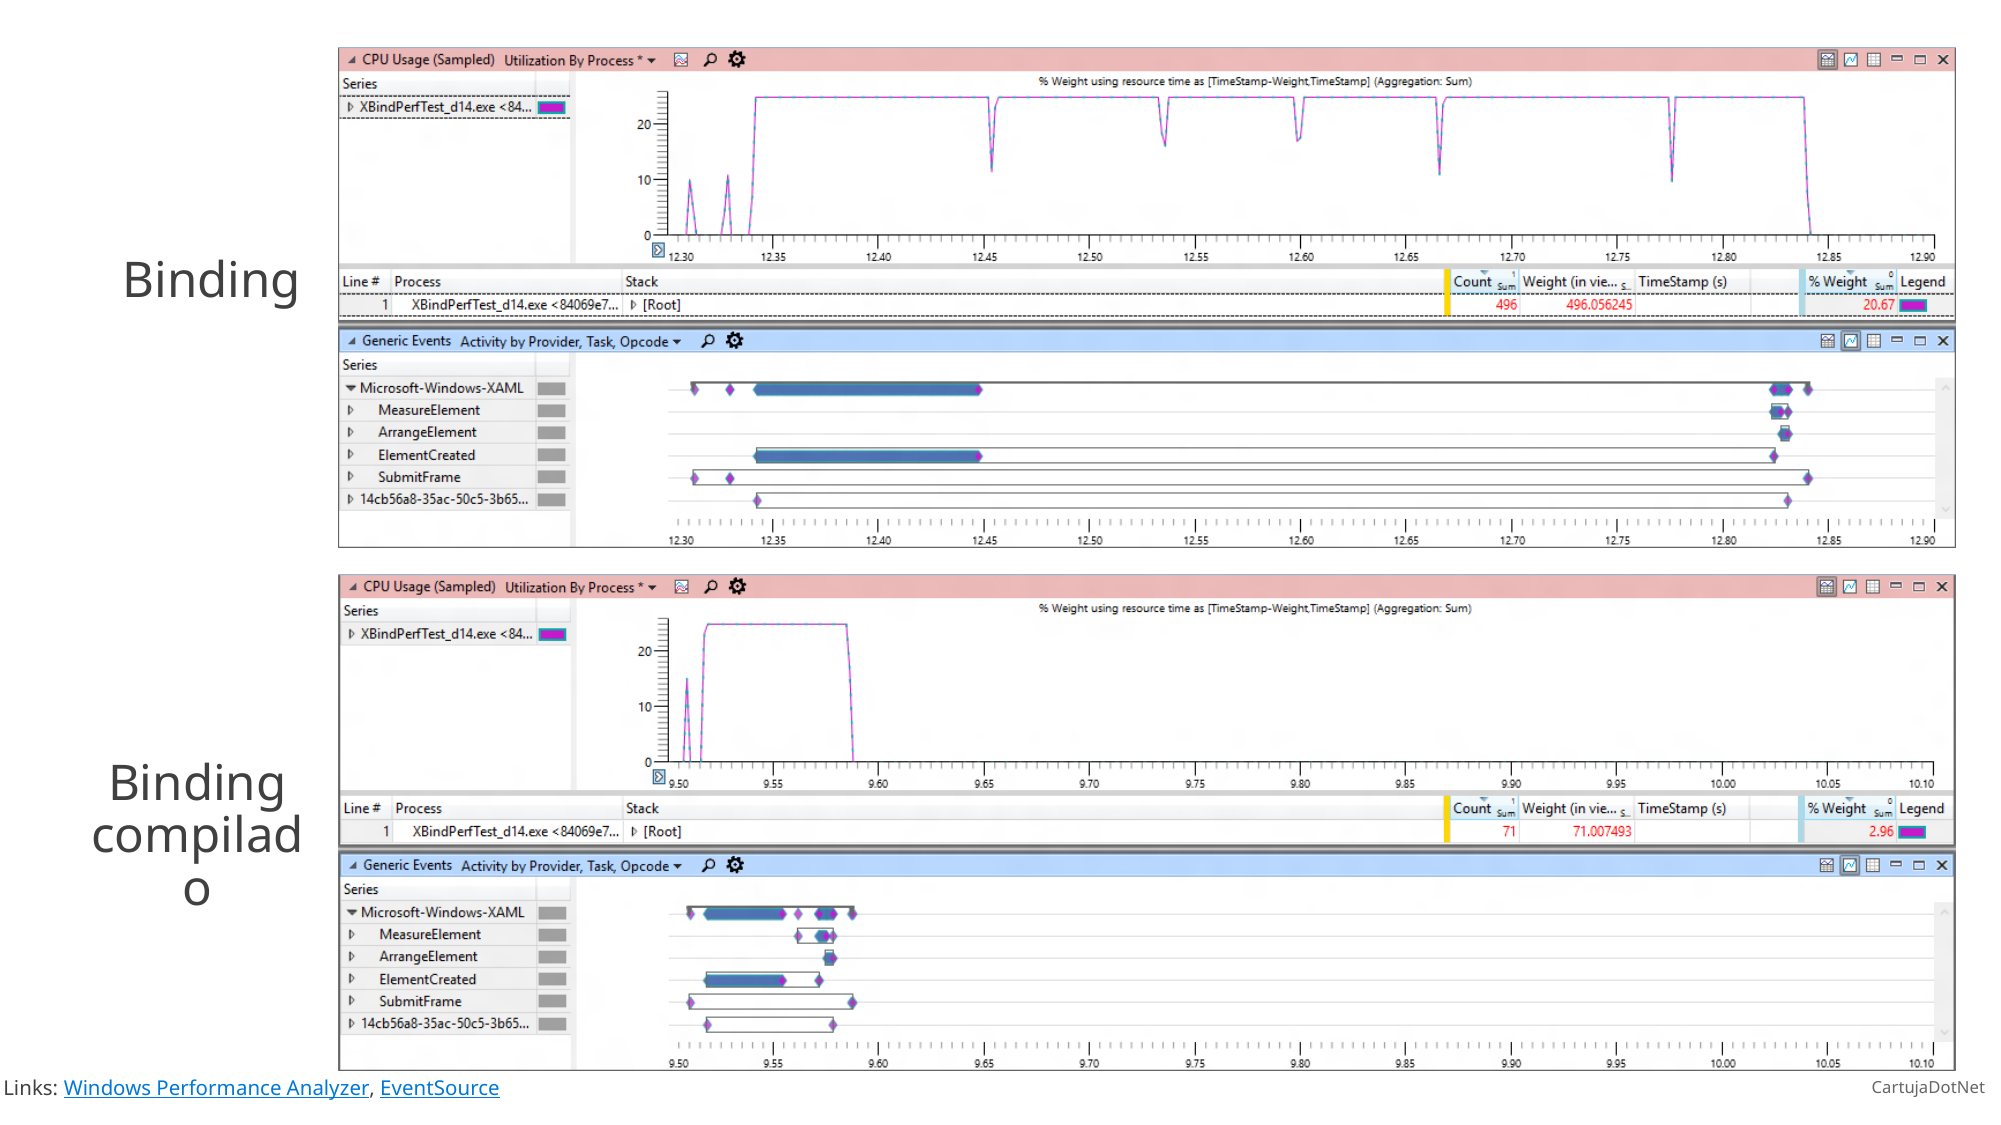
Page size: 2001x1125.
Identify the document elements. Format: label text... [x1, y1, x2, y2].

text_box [56, 574, 1956, 1071]
picture [338, 47, 1956, 548]
text_box Binding [85, 231, 338, 332]
text_box Links: Windows Performance Analyzer, EventSource [0, 1062, 530, 1113]
